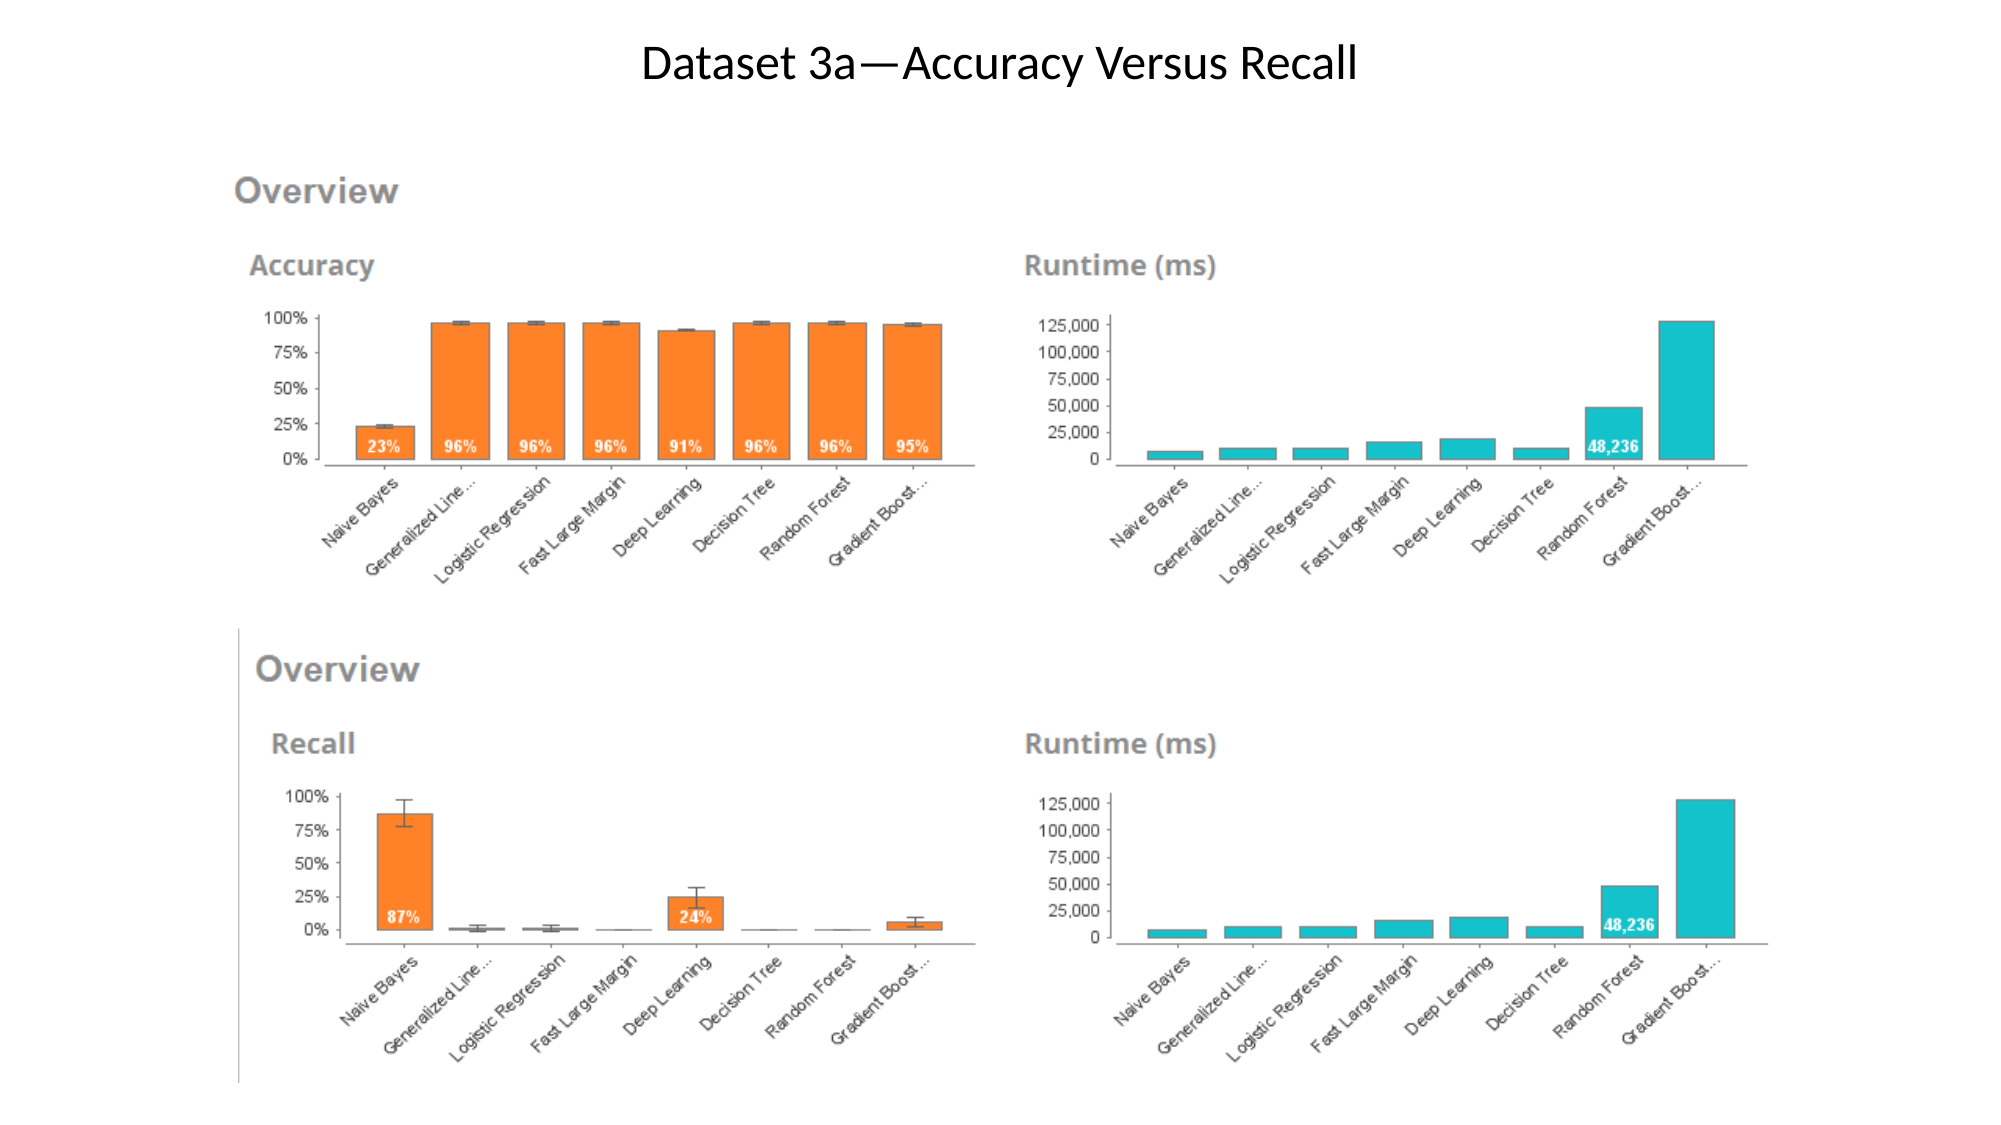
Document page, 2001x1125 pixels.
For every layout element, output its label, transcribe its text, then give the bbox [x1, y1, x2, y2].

picture [223, 133, 1795, 1083]
text_box Dataset 3a—Accuracy Versus Recall [205, 21, 1795, 97]
